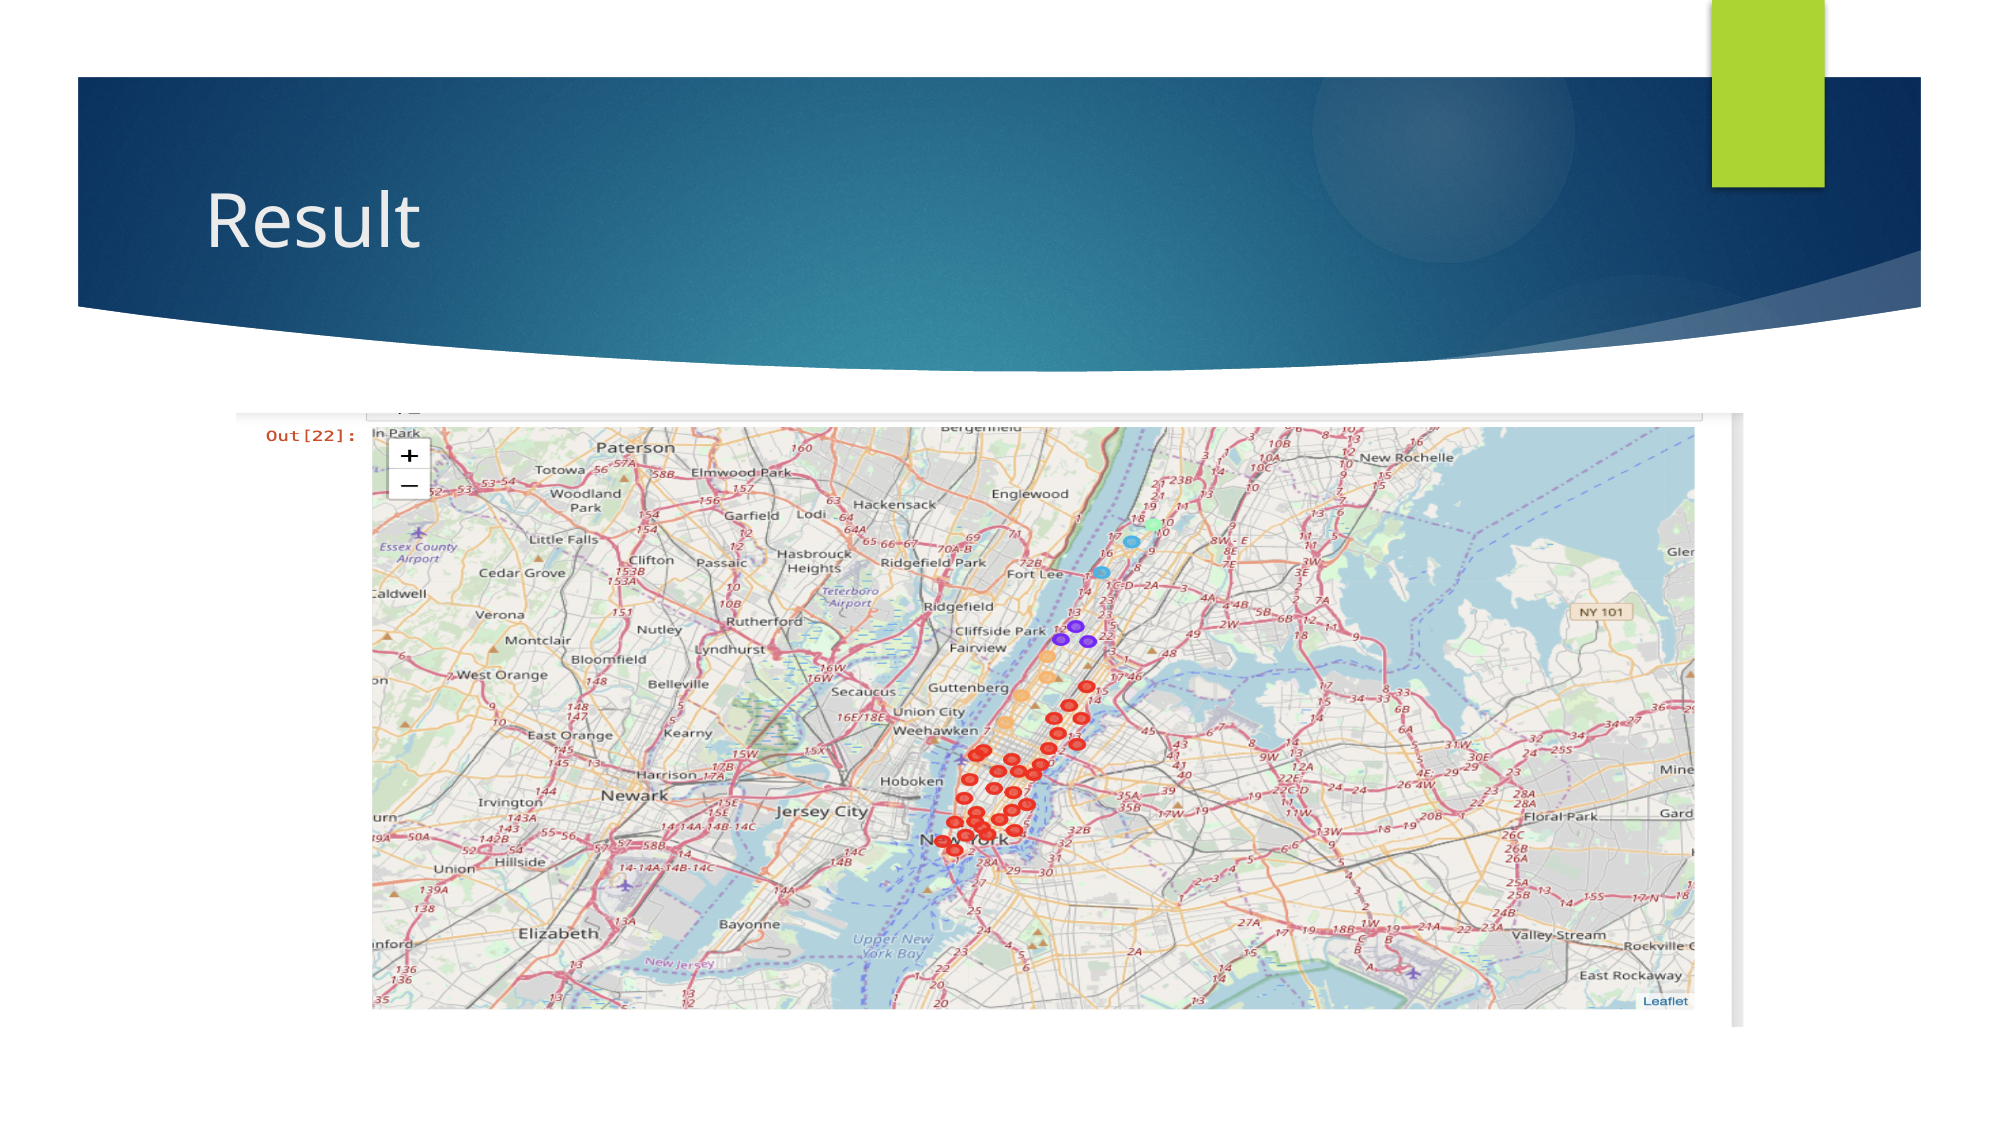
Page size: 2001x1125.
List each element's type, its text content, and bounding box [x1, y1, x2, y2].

picture [235, 409, 1744, 1027]
title Result [189, 159, 1627, 276]
